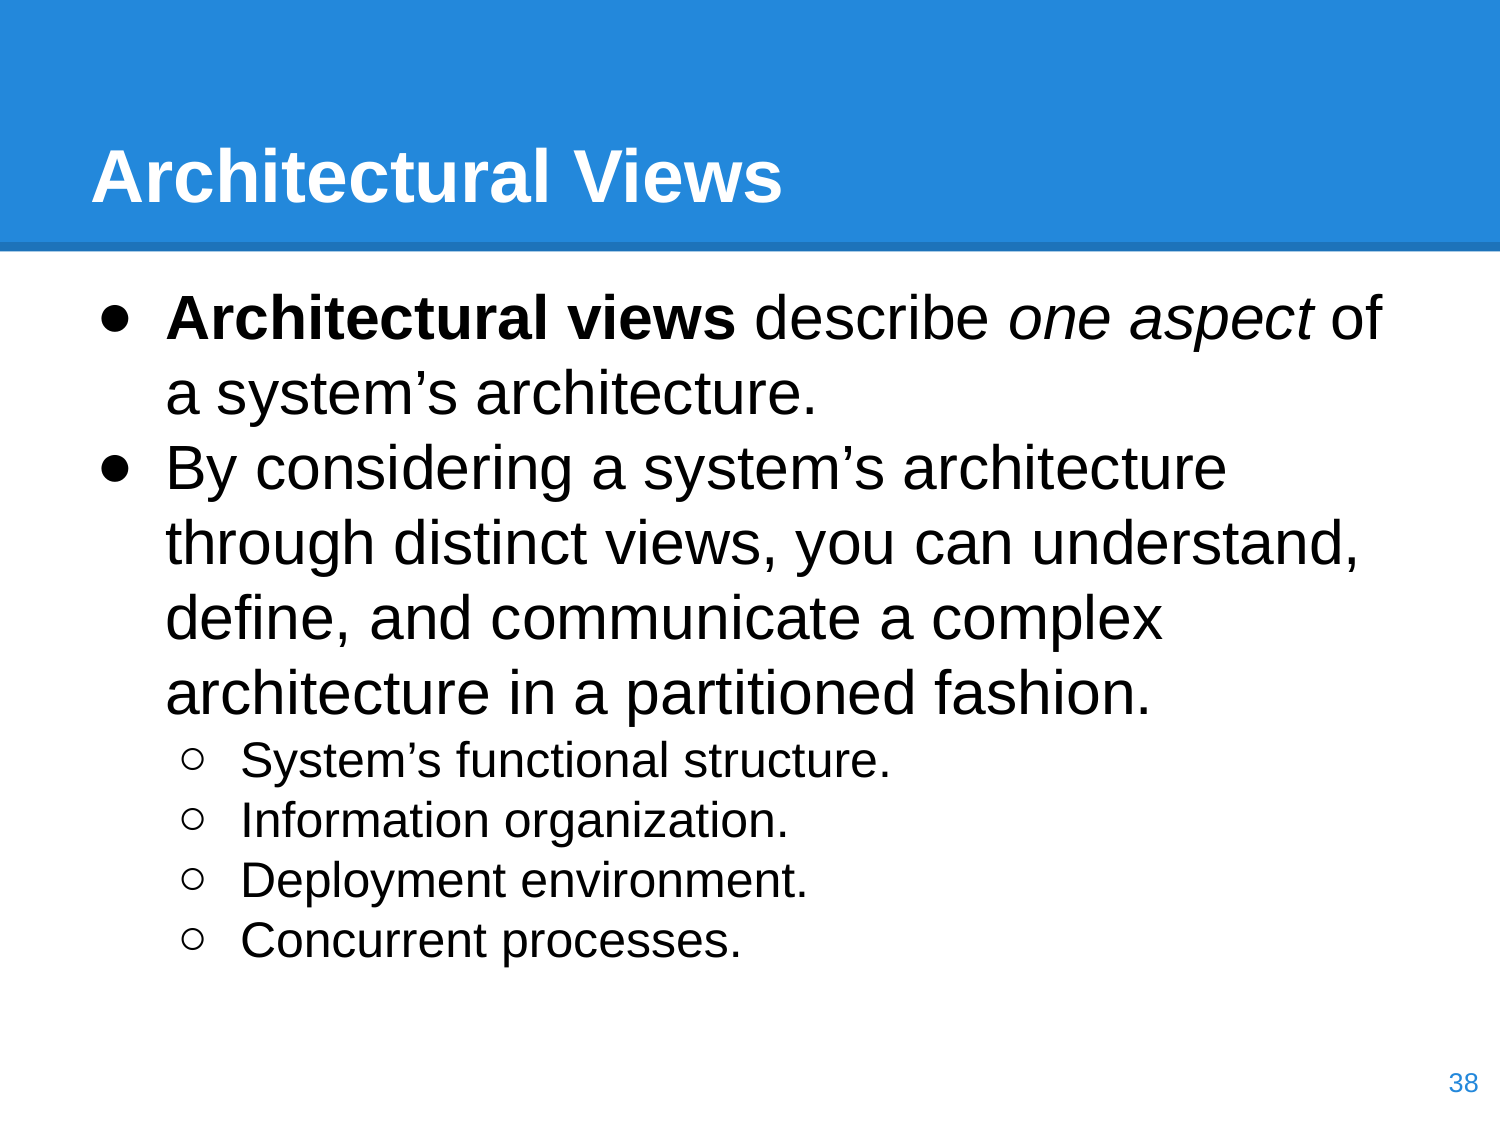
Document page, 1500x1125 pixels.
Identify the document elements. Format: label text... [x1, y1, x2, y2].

slide_number ‹#› [1403, 1038, 1494, 1125]
list Architectural views describe one aspect of a system’s architecture. By considering a system’s architecture through distinct views, you can understand, define, and communicate a complex architecture in a partitioned fashion. System’s functional structure. Information organization. Deployment environment. Concurrent processes. [75, 262, 1413, 1078]
title Architectural Views [75, 45, 1425, 233]
